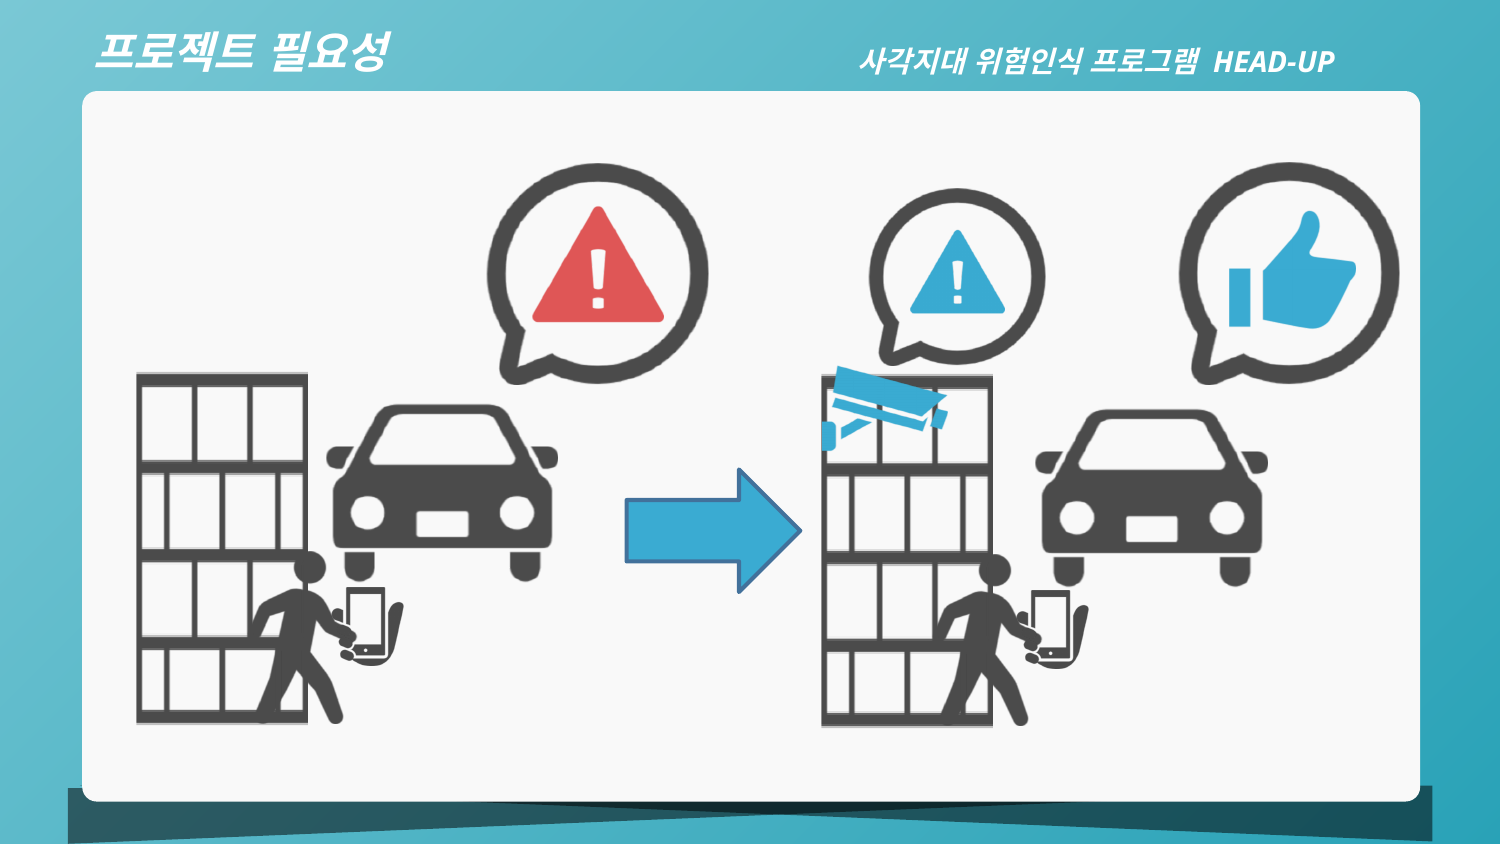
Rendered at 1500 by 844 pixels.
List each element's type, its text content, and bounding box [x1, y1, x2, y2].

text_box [67, 90, 1433, 844]
picture [821, 162, 1401, 762]
text_box 사각지대 위험인식 프로그램 HEAD-UP [842, 35, 1421, 88]
text_box 프로젝트 필요성 [82, 19, 929, 89]
picture [135, 162, 709, 759]
